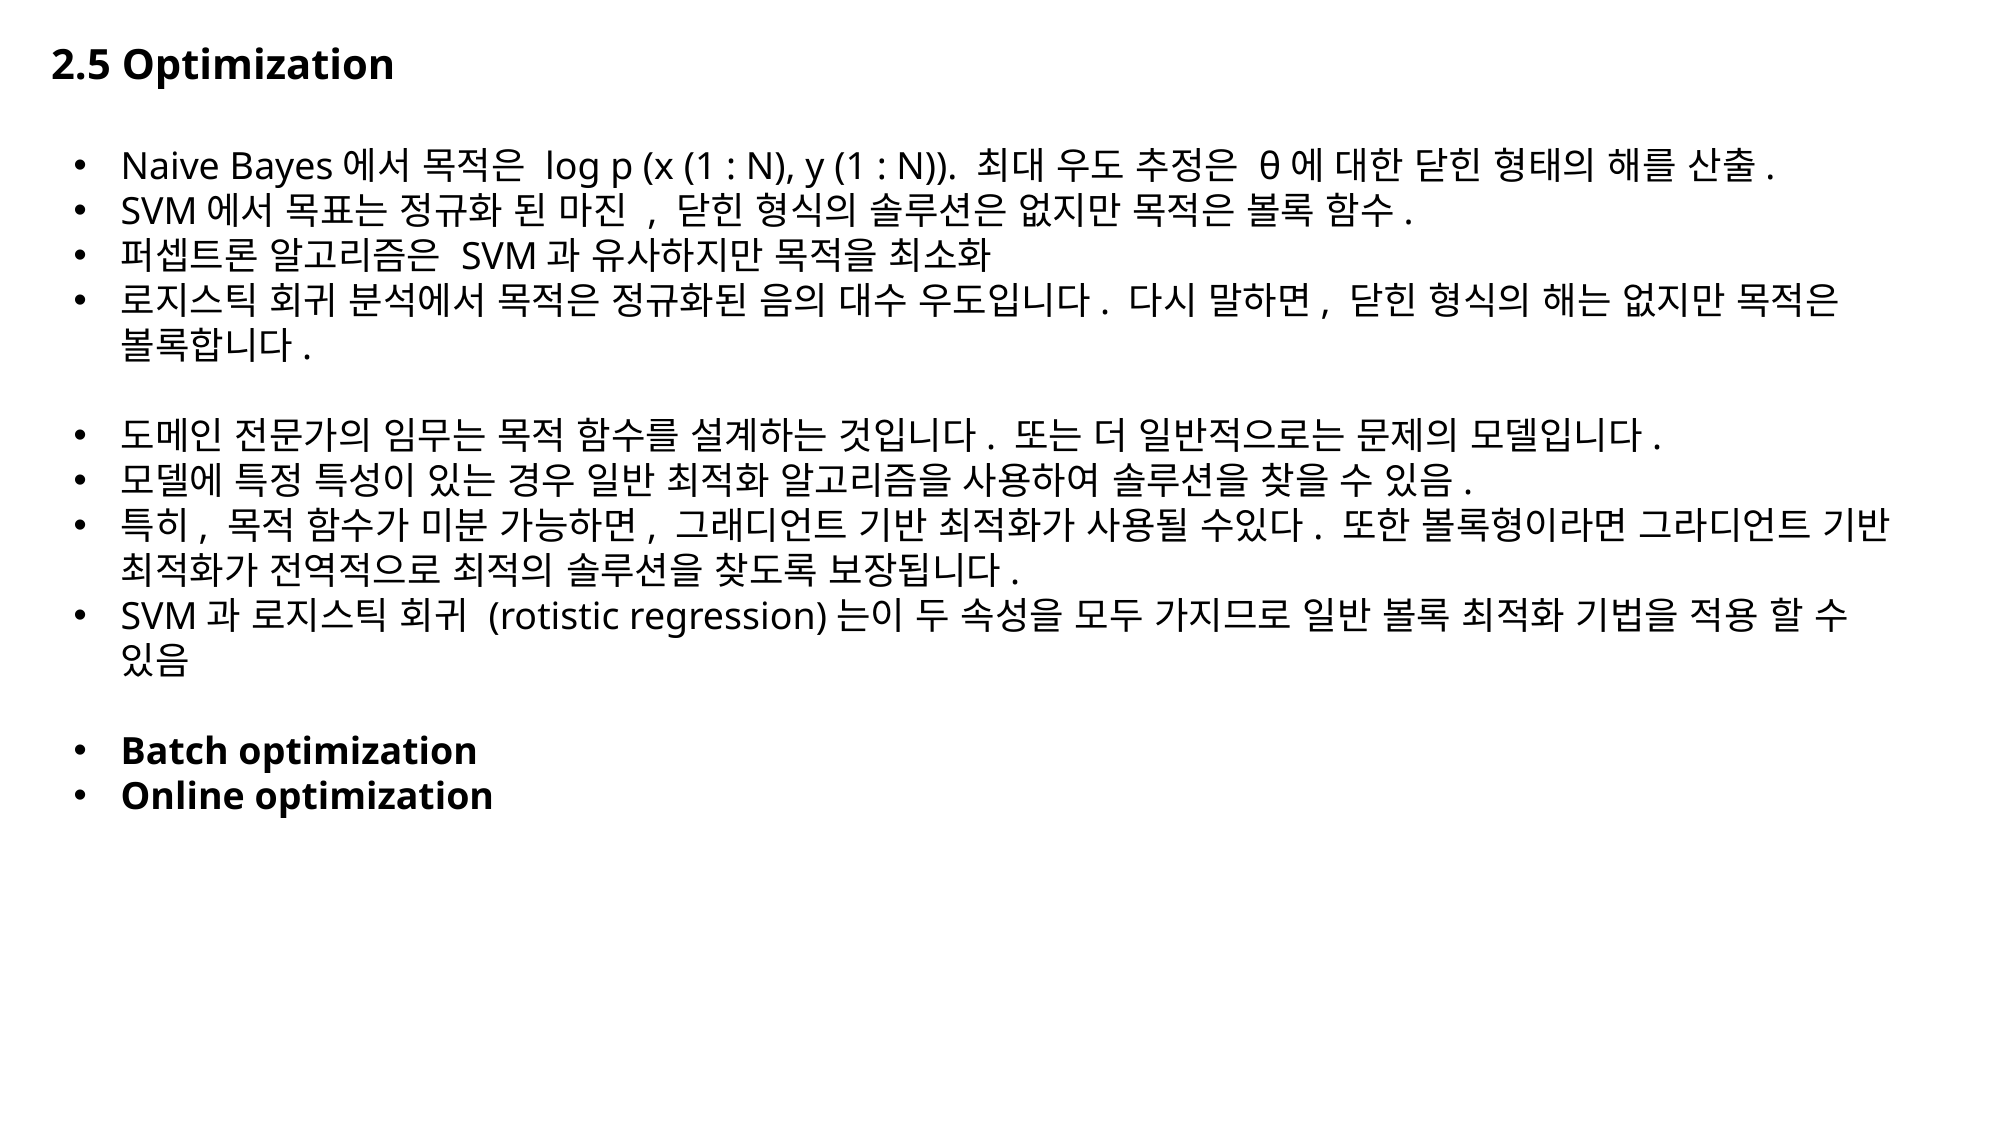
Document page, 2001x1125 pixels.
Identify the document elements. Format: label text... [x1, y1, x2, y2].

text_box Naive Bayes에서 목적은 log p (x (1 : N), y (1 : N)). 최대 우도 추정은 θ에 대한 닫힌 형태의 해를 산출. SVM에서 목표는 정규화 된 마진 , 닫힌 형식의 솔루션은 없지만 목적은 볼록 함수. 퍼셉트론 알고리즘은 SVM과 유사하지만 목적을 최소화 로지스틱 회귀 분석에서 목적은 정규화된 음의 대수 우도입니다. 다시 말하면, 닫힌 형식의 해는 없지만 목적은 볼록합니다. 도메인 전문가의 임무는 목적 함수를 설계하는 것입니다. 또는 더 일반적으로는 문제의 모델입니다. 모델에 특정 특성이 있는 경우 일반 최적화 알고리즘을 사용하여 솔루션을 찾을 수 있음. 특히, 목적 함수가 미분 가능하면, 그래디언트 기반 최적화가 사용될 수있다. 또한 볼록형이라면 그라디언트 기반 최적화가 전역적으로 최적의 솔루션을 찾도록 보장됩니다. SVM과 로지스틱 회귀 (rotistic regression)는이 두 속성을 모두 가지므로 일반 볼록 최적화 기법을 적용 할 수 있음 Batch optimization Online optimization [58, 134, 1925, 869]
title 2.5 Optimization [36, 41, 1102, 96]
